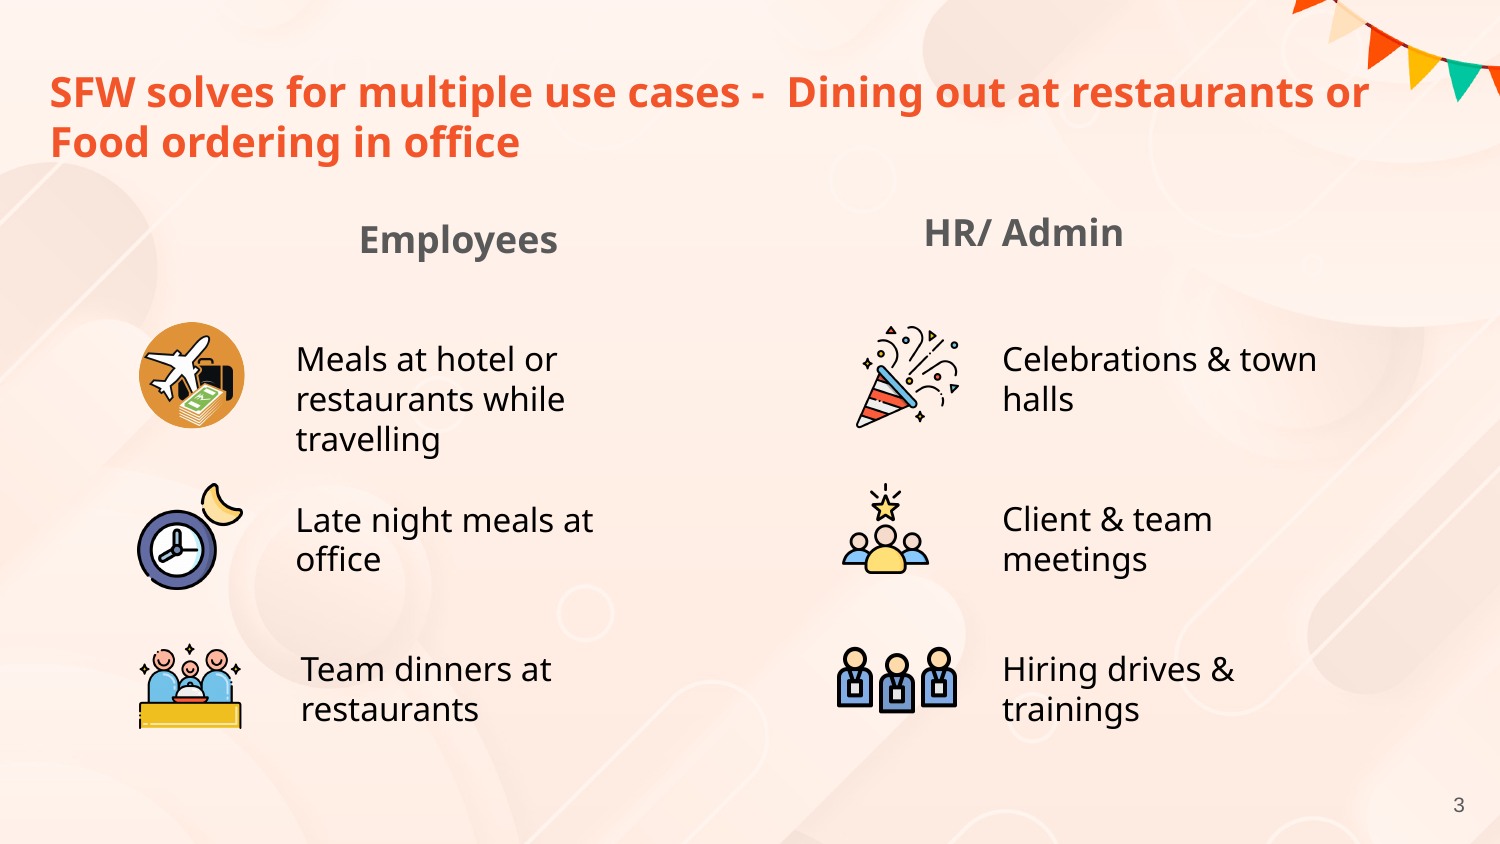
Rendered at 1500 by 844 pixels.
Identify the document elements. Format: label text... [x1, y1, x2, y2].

slide_number ‹#› [1389, 771, 1480, 837]
text_box Meals at hotel or restaurants while travelling [280, 323, 719, 429]
title SFW solves for multiple use cases - Dining out at restaurants or Food ordering in office [34, 51, 1480, 145]
text_box Client & team meetings [986, 483, 1349, 594]
text_box Celebrations & town halls [986, 322, 1349, 433]
text_box HR/ Admin [908, 194, 1270, 301]
text_box Team dinners at restaurants [285, 633, 647, 739]
text_box Employees [343, 201, 705, 308]
text_box Late night meals at office [280, 483, 642, 590]
picture [0, 0, 1500, 844]
text_box Hiring drives & trainings [986, 633, 1349, 743]
